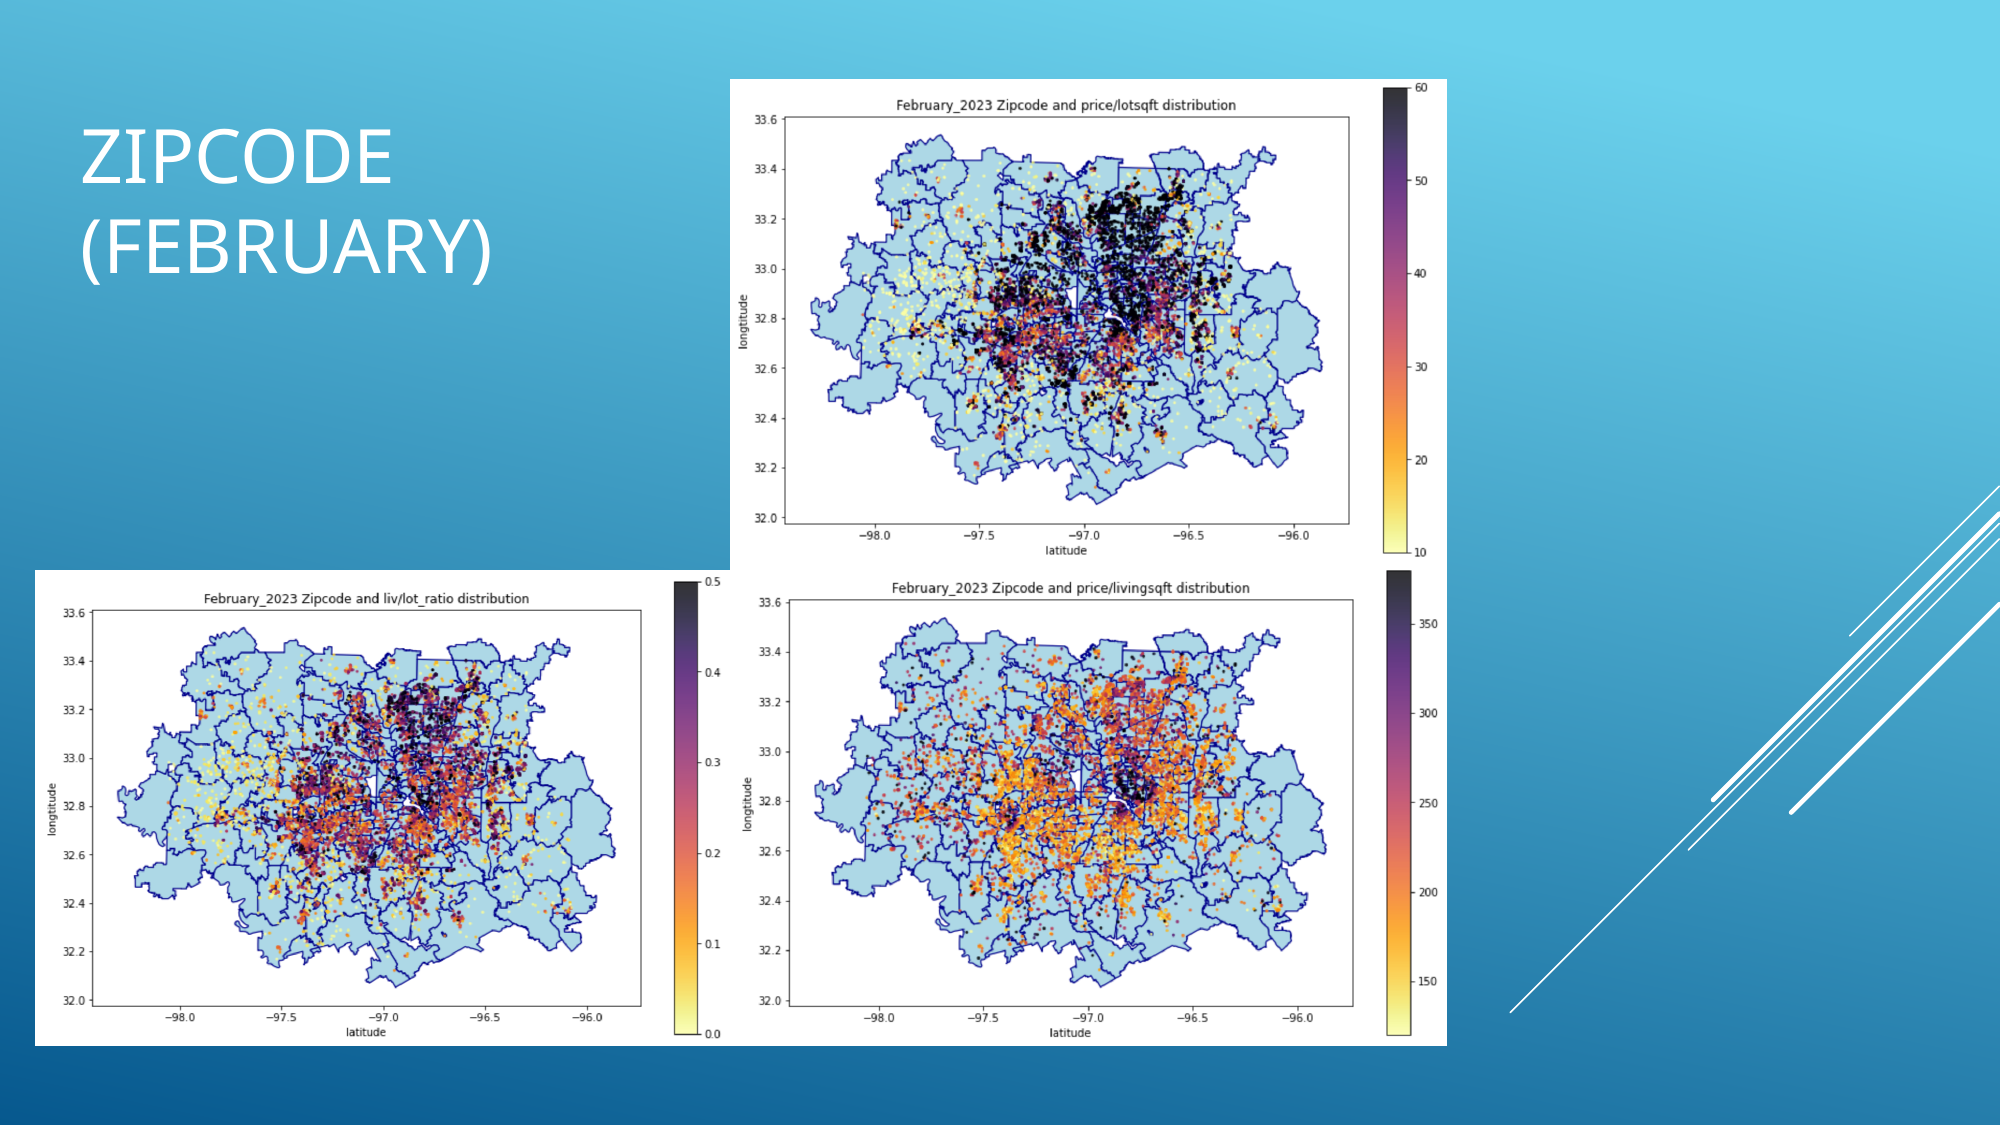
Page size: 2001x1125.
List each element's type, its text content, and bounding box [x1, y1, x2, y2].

picture [35, 78, 1447, 1047]
title zIPCODE (February) [65, 41, 700, 357]
